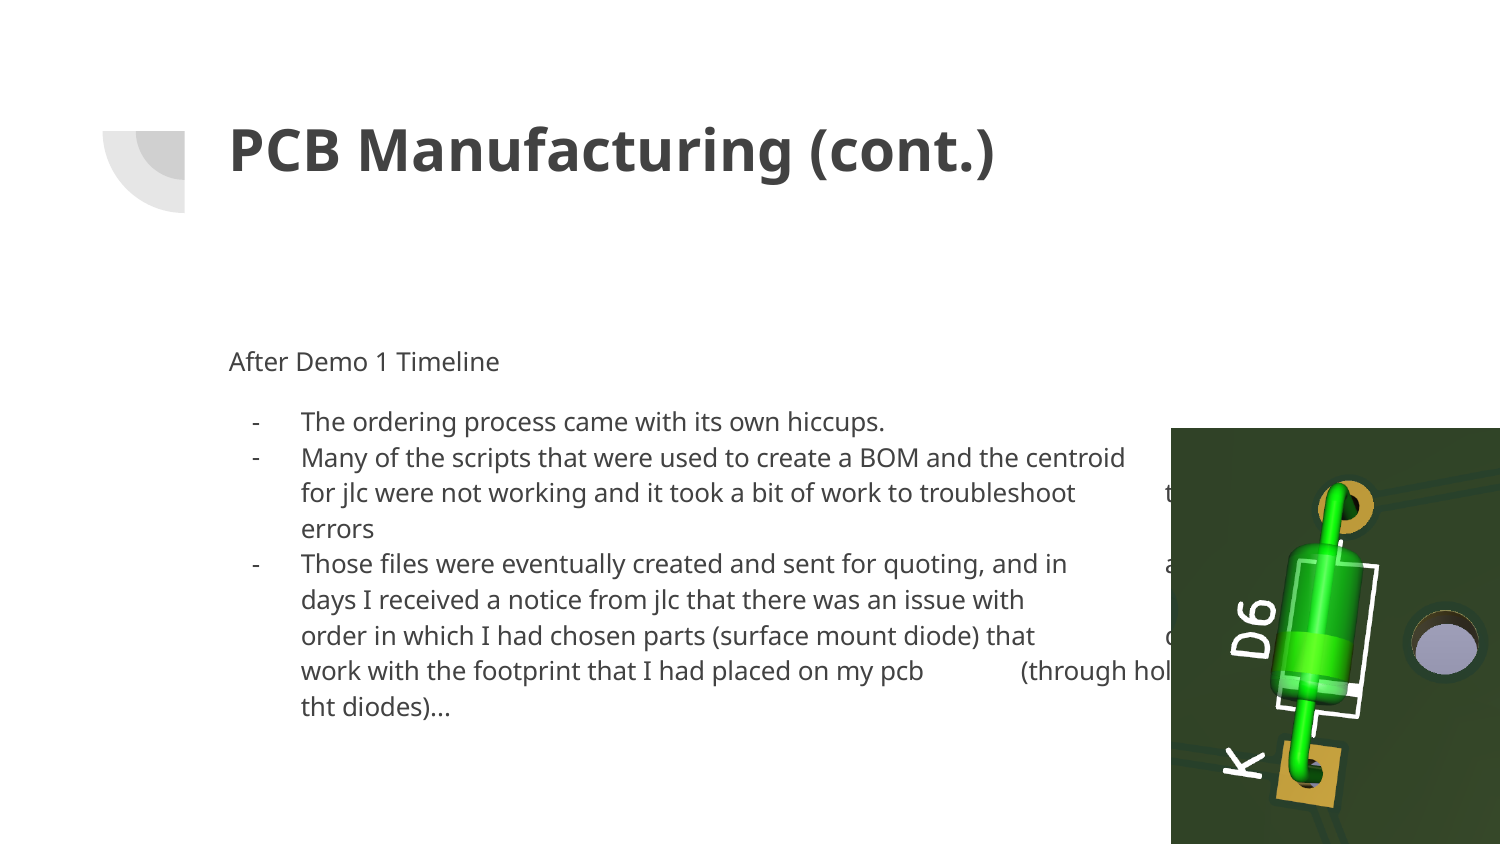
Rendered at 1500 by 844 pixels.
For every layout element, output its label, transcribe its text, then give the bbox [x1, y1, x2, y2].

title PCB Manufacturing (cont.) [213, 98, 1368, 263]
picture [1171, 428, 1500, 844]
list After Demo 1 Timeline The ordering process came with its own hiccups. Many of the scripts that were used to create a BOM and the centroid files for jlc were not working and it took a bit of work to troubleshoot the errors Those files were eventually created and sent for quoting, and in a few days I received a notice from jlc that there was an issue with my order in which I had chosen parts (surface mount diode) that did not work with the footprint that I had placed on my pcb (through holes for tht diodes)... [213, 326, 1266, 744]
